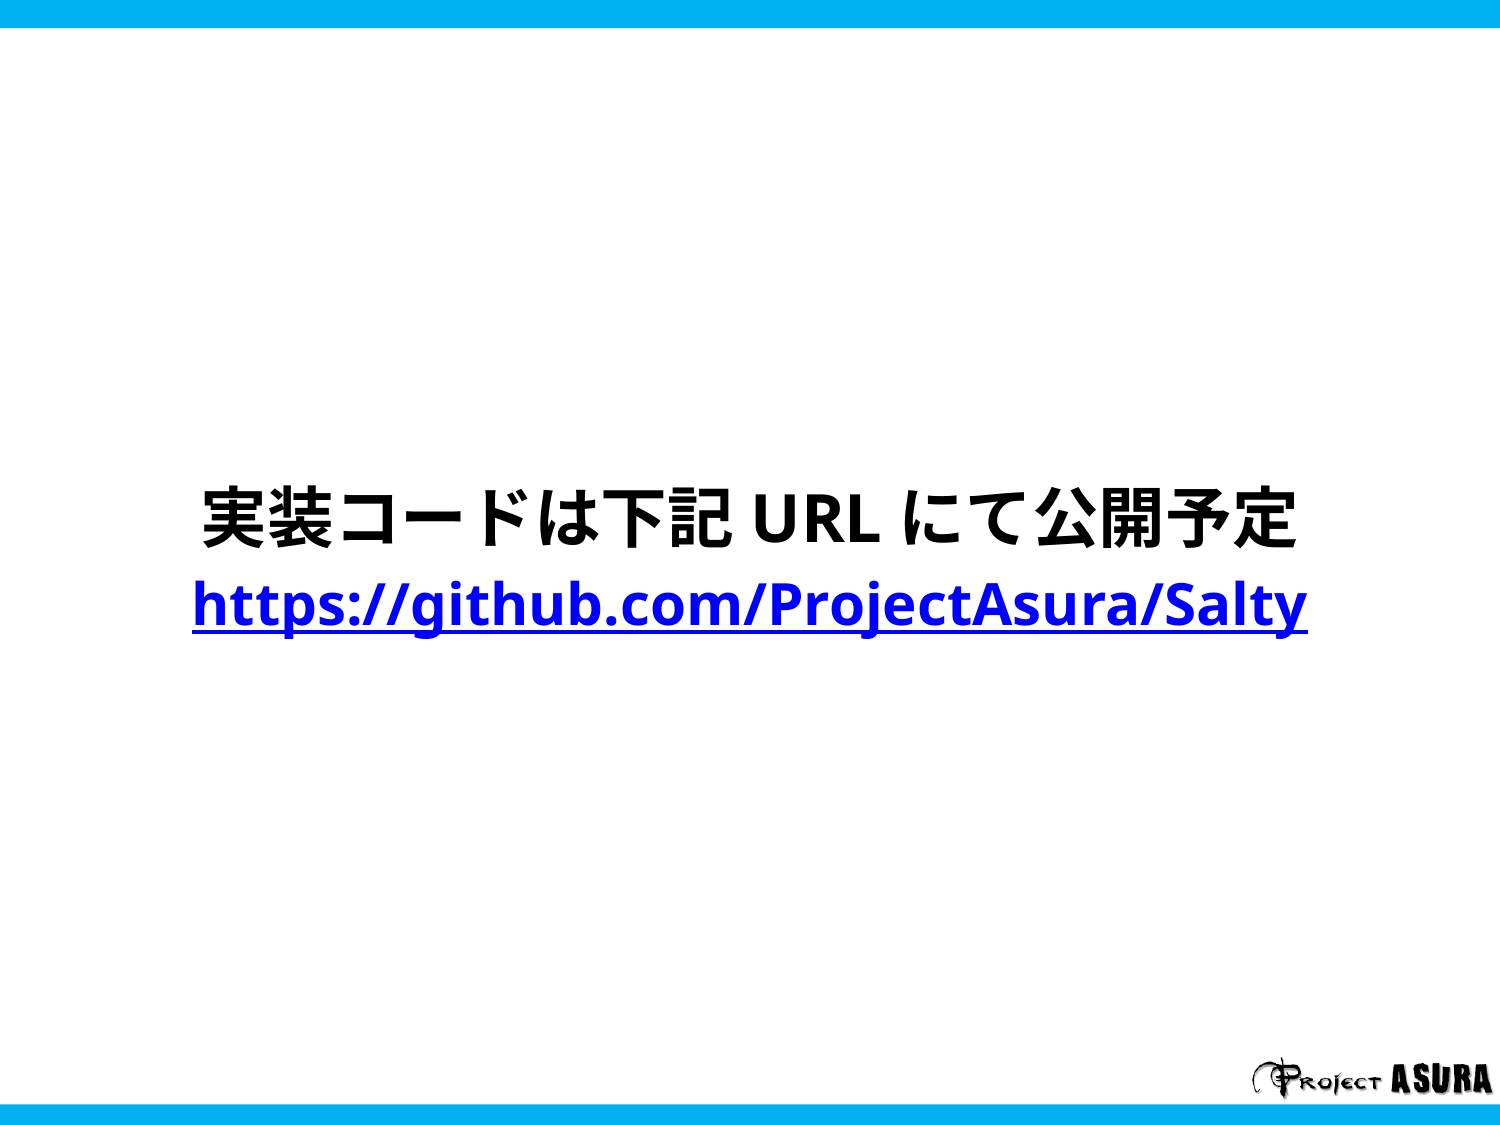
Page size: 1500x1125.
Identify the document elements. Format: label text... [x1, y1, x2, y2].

picture [1244, 1050, 1500, 1103]
list 実装コードは下記URLにて公開予定 https://github.com/ProjectAsura/Salty [75, 468, 1425, 1005]
